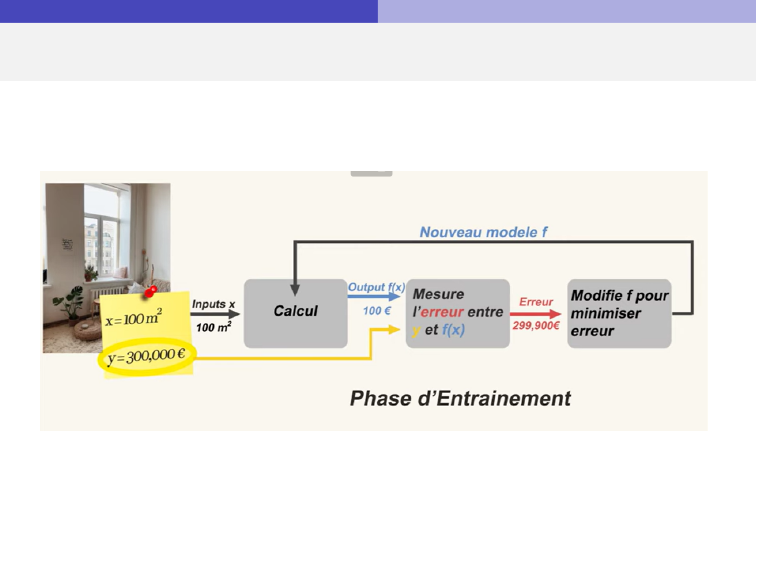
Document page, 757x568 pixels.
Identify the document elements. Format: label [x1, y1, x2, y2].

picture [40, 171, 708, 432]
